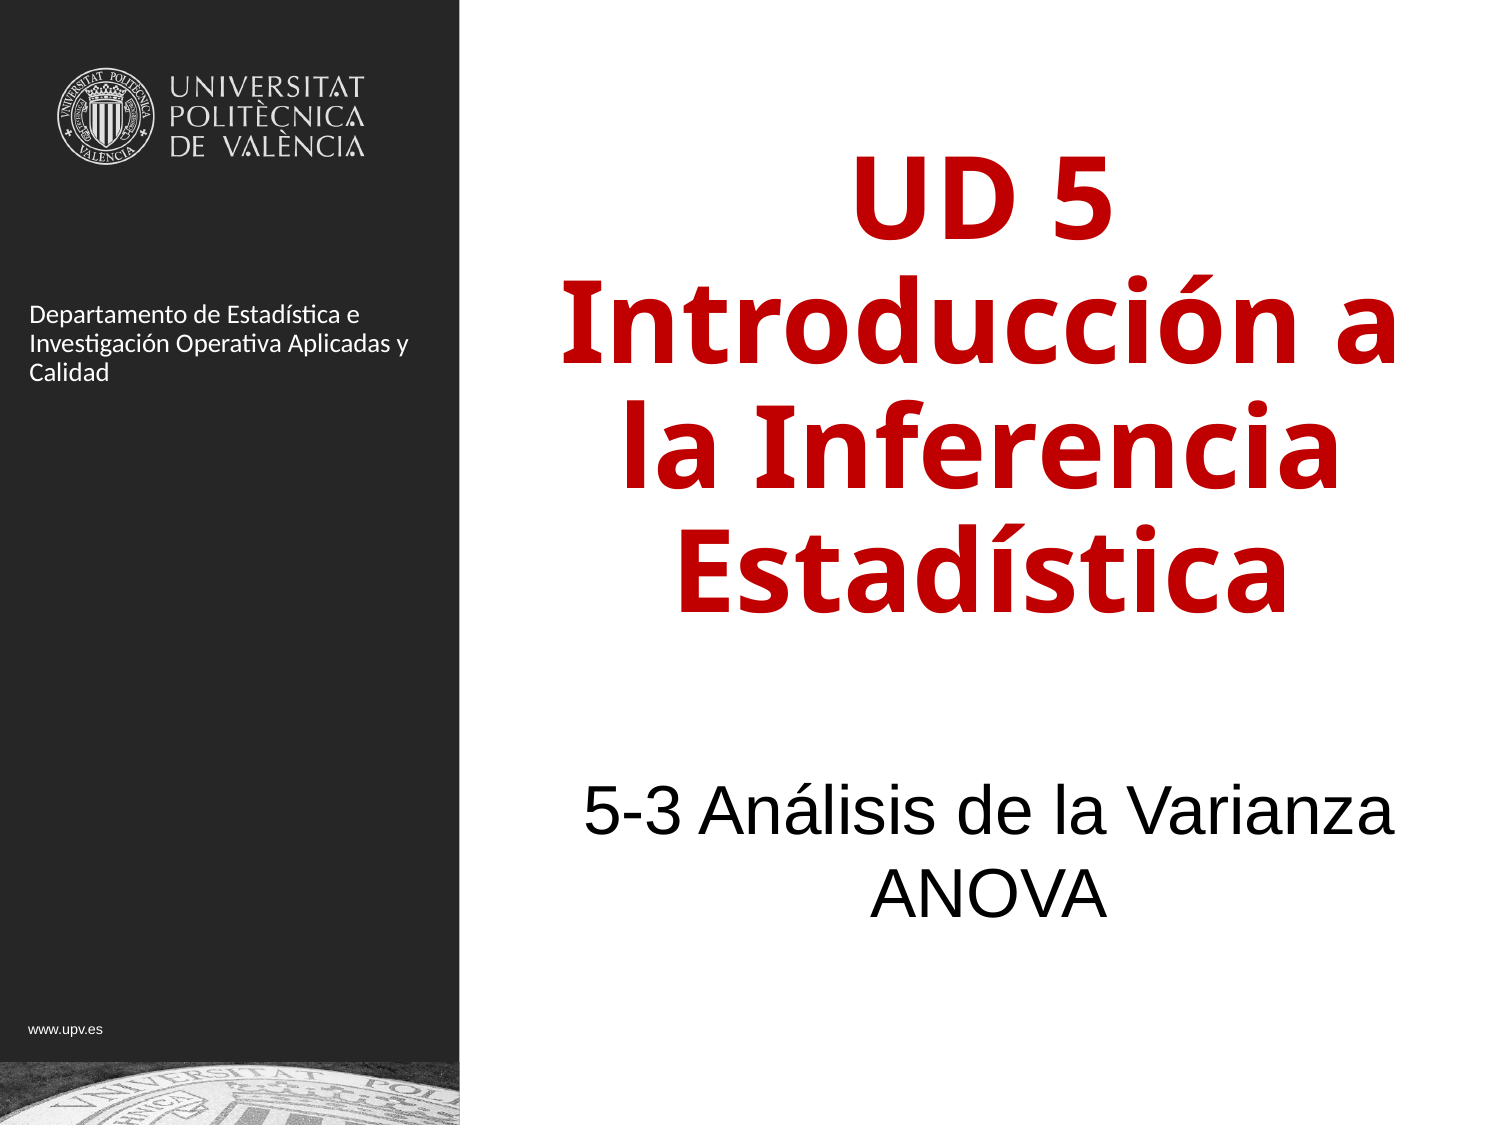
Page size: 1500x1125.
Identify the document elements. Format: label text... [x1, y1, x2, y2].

title UD 5 Introducción a la Inferencia Estadística [487, 213, 1478, 646]
picture [0, 1062, 460, 1125]
subtitle 5-3 Análisis de la Varianza ANOVA [498, 757, 1480, 1059]
